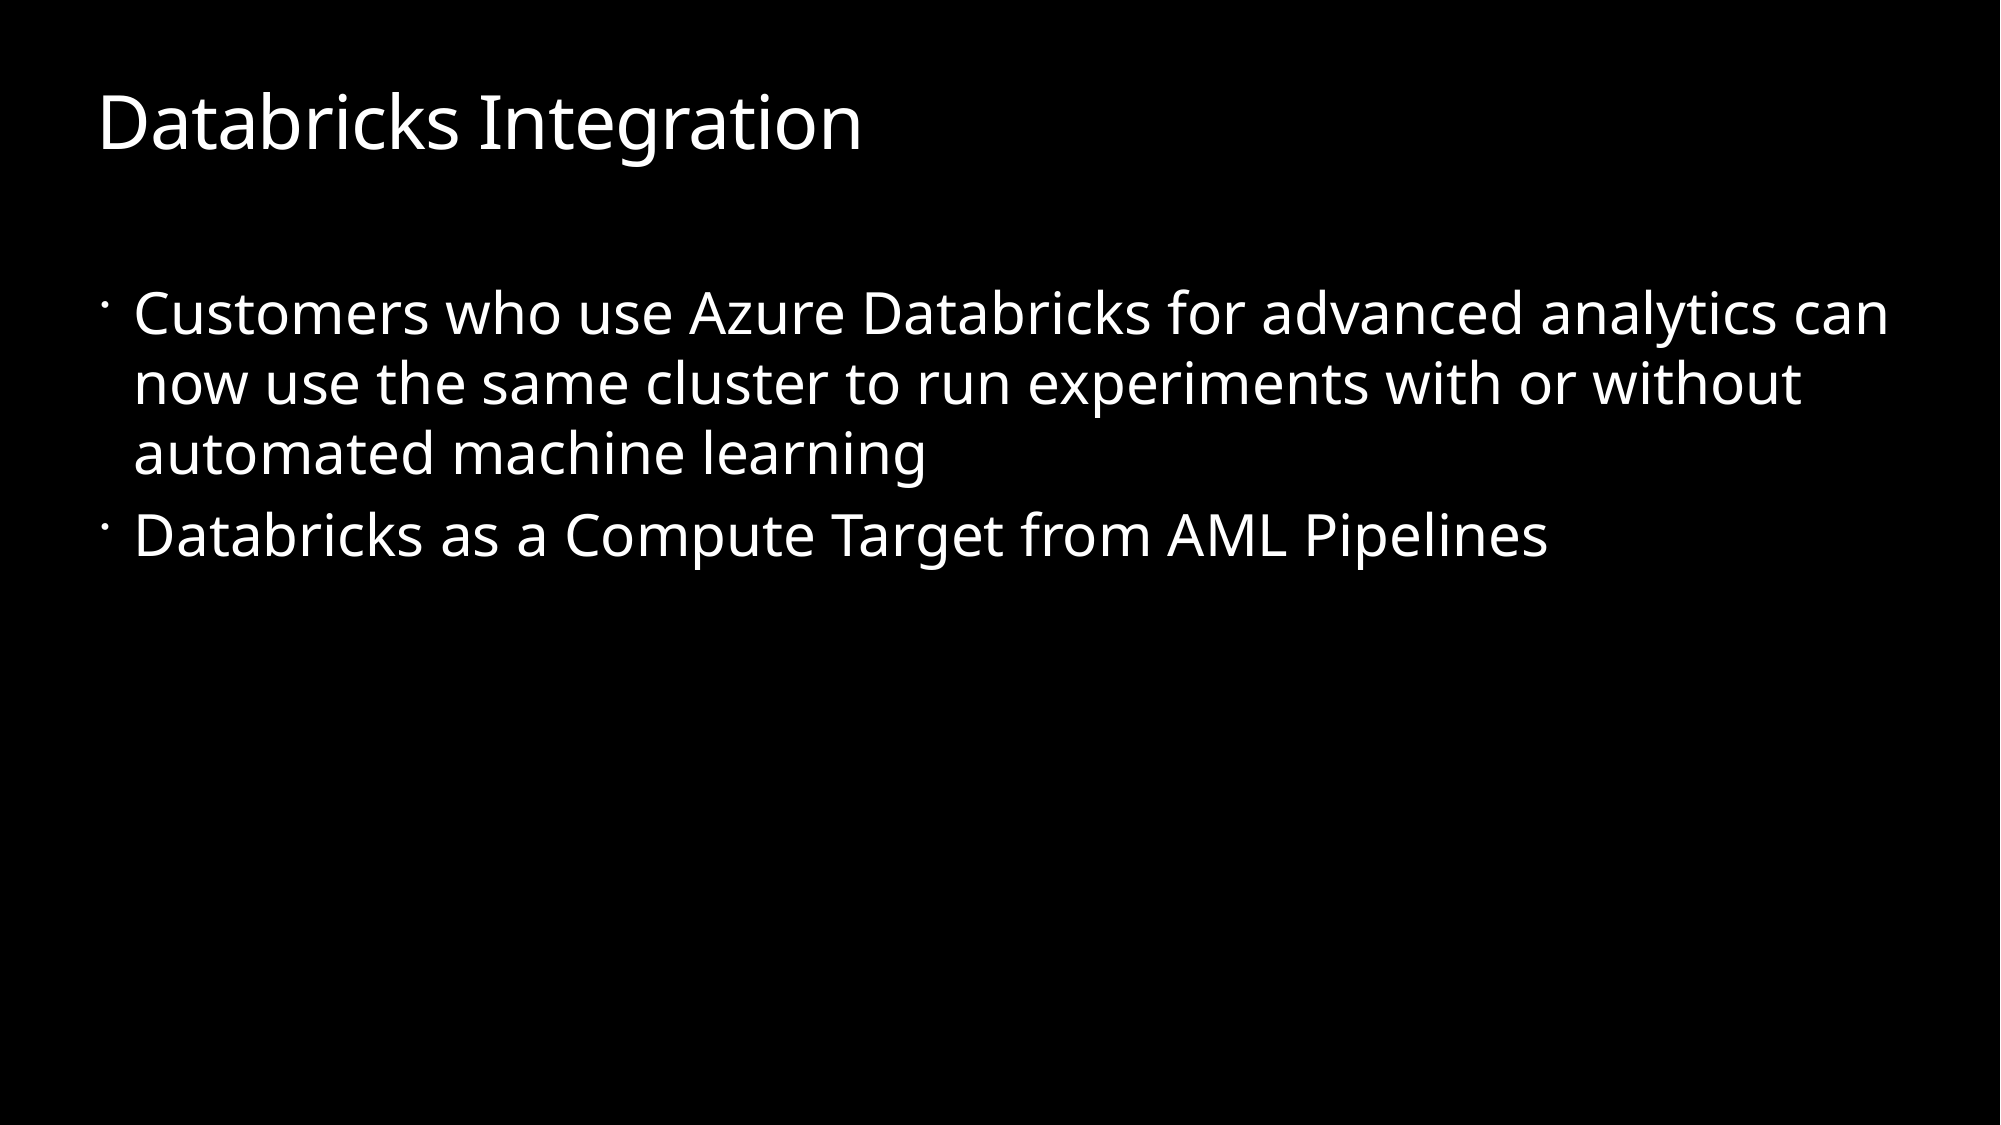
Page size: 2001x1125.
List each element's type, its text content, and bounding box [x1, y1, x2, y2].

list Customers who use Azure Databricks for advanced analytics can now use the same cluster to run experiments with or without automated machine learning Databricks as a Compute Target from AML Pipelines [96, 194, 1904, 577]
title Databricks Integration [96, 75, 1904, 166]
